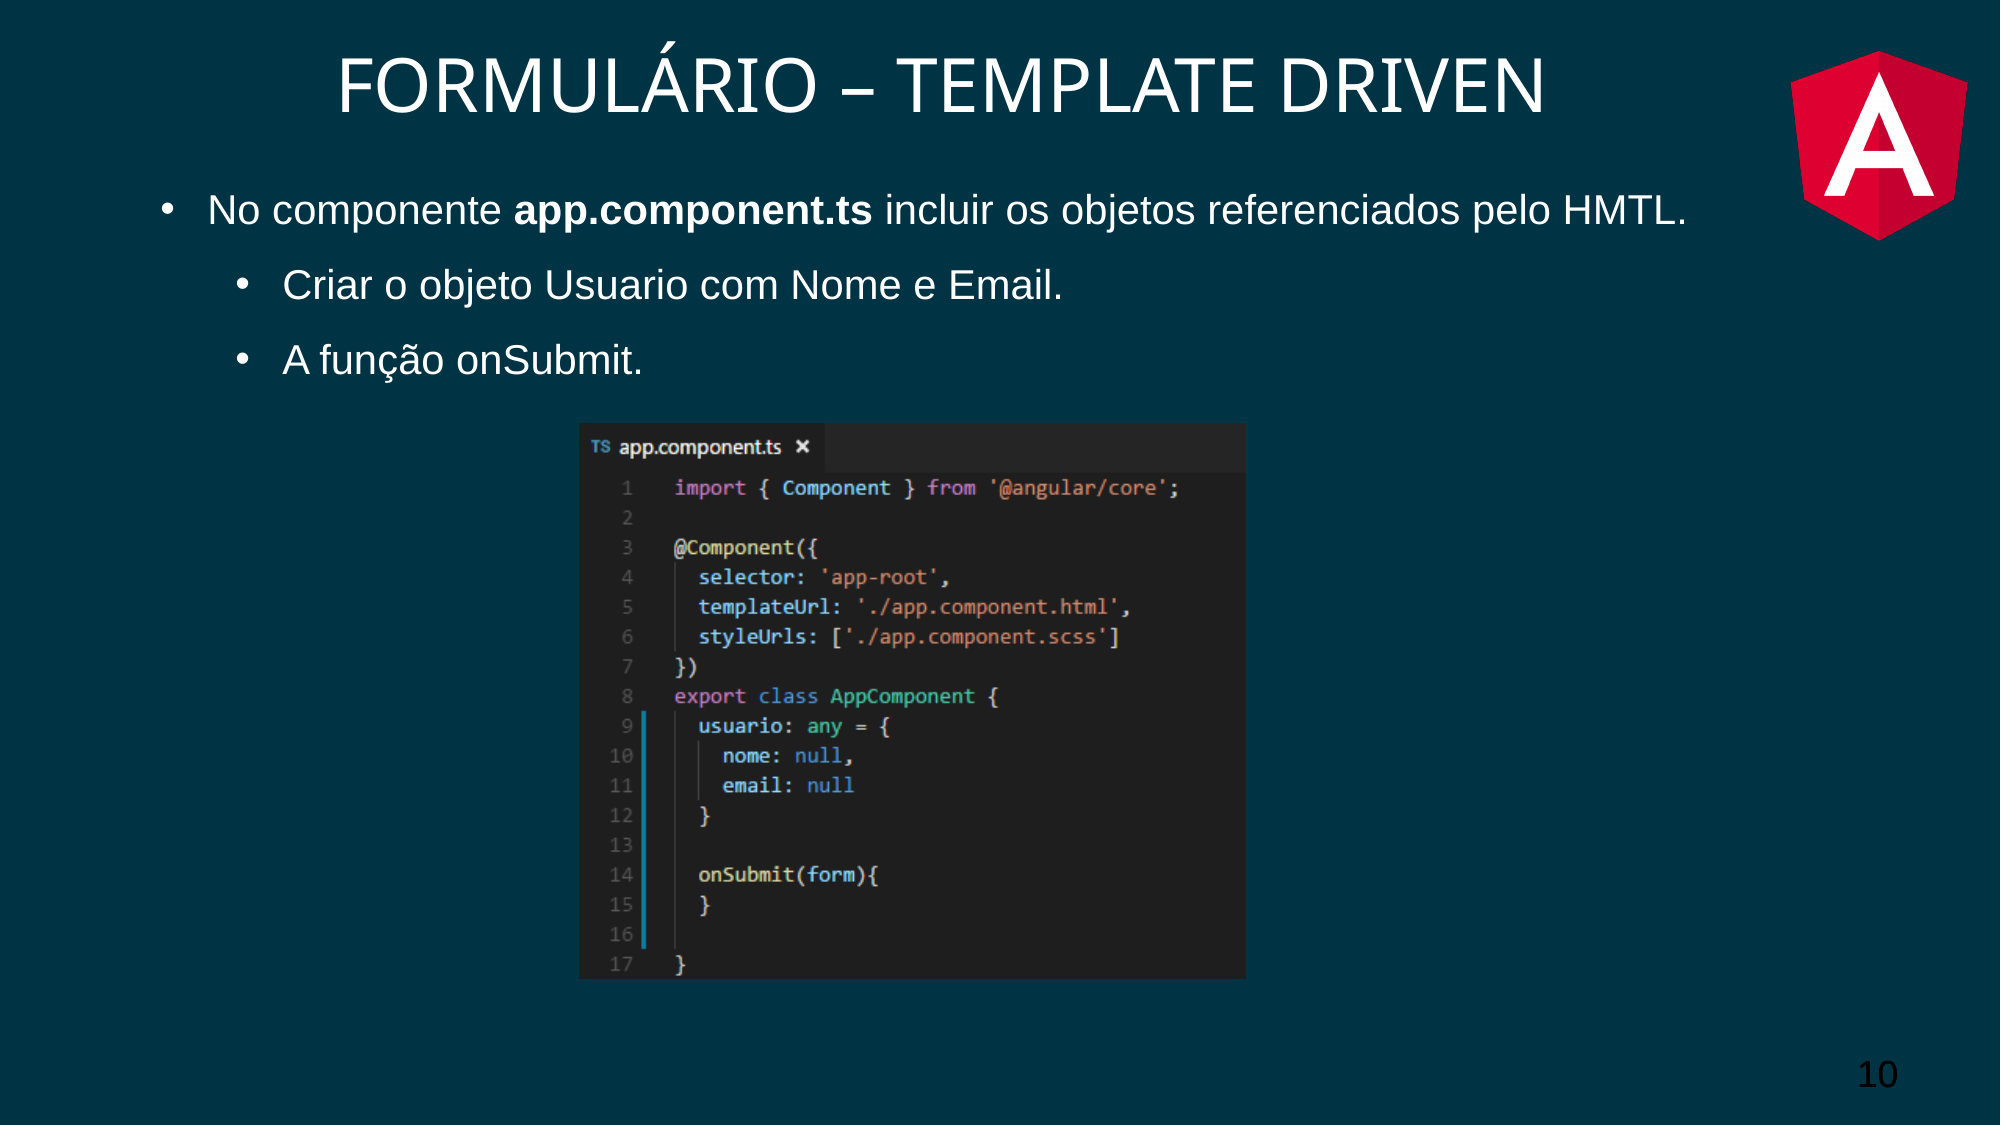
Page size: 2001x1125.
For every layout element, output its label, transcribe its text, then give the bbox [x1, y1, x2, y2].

picture [1791, 52, 1967, 240]
text_box 10 [1842, 1042, 1924, 1103]
picture [580, 424, 1245, 978]
picture [665, 42, 674, 47]
text_box No componente app.component.ts incluir os objetos referenciados pelo HMTL. Criar o objeto Usuario com Nome e Email. A função onSubmit. [145, 150, 1788, 466]
text_box Formulário – Template Driven [157, 47, 1727, 150]
